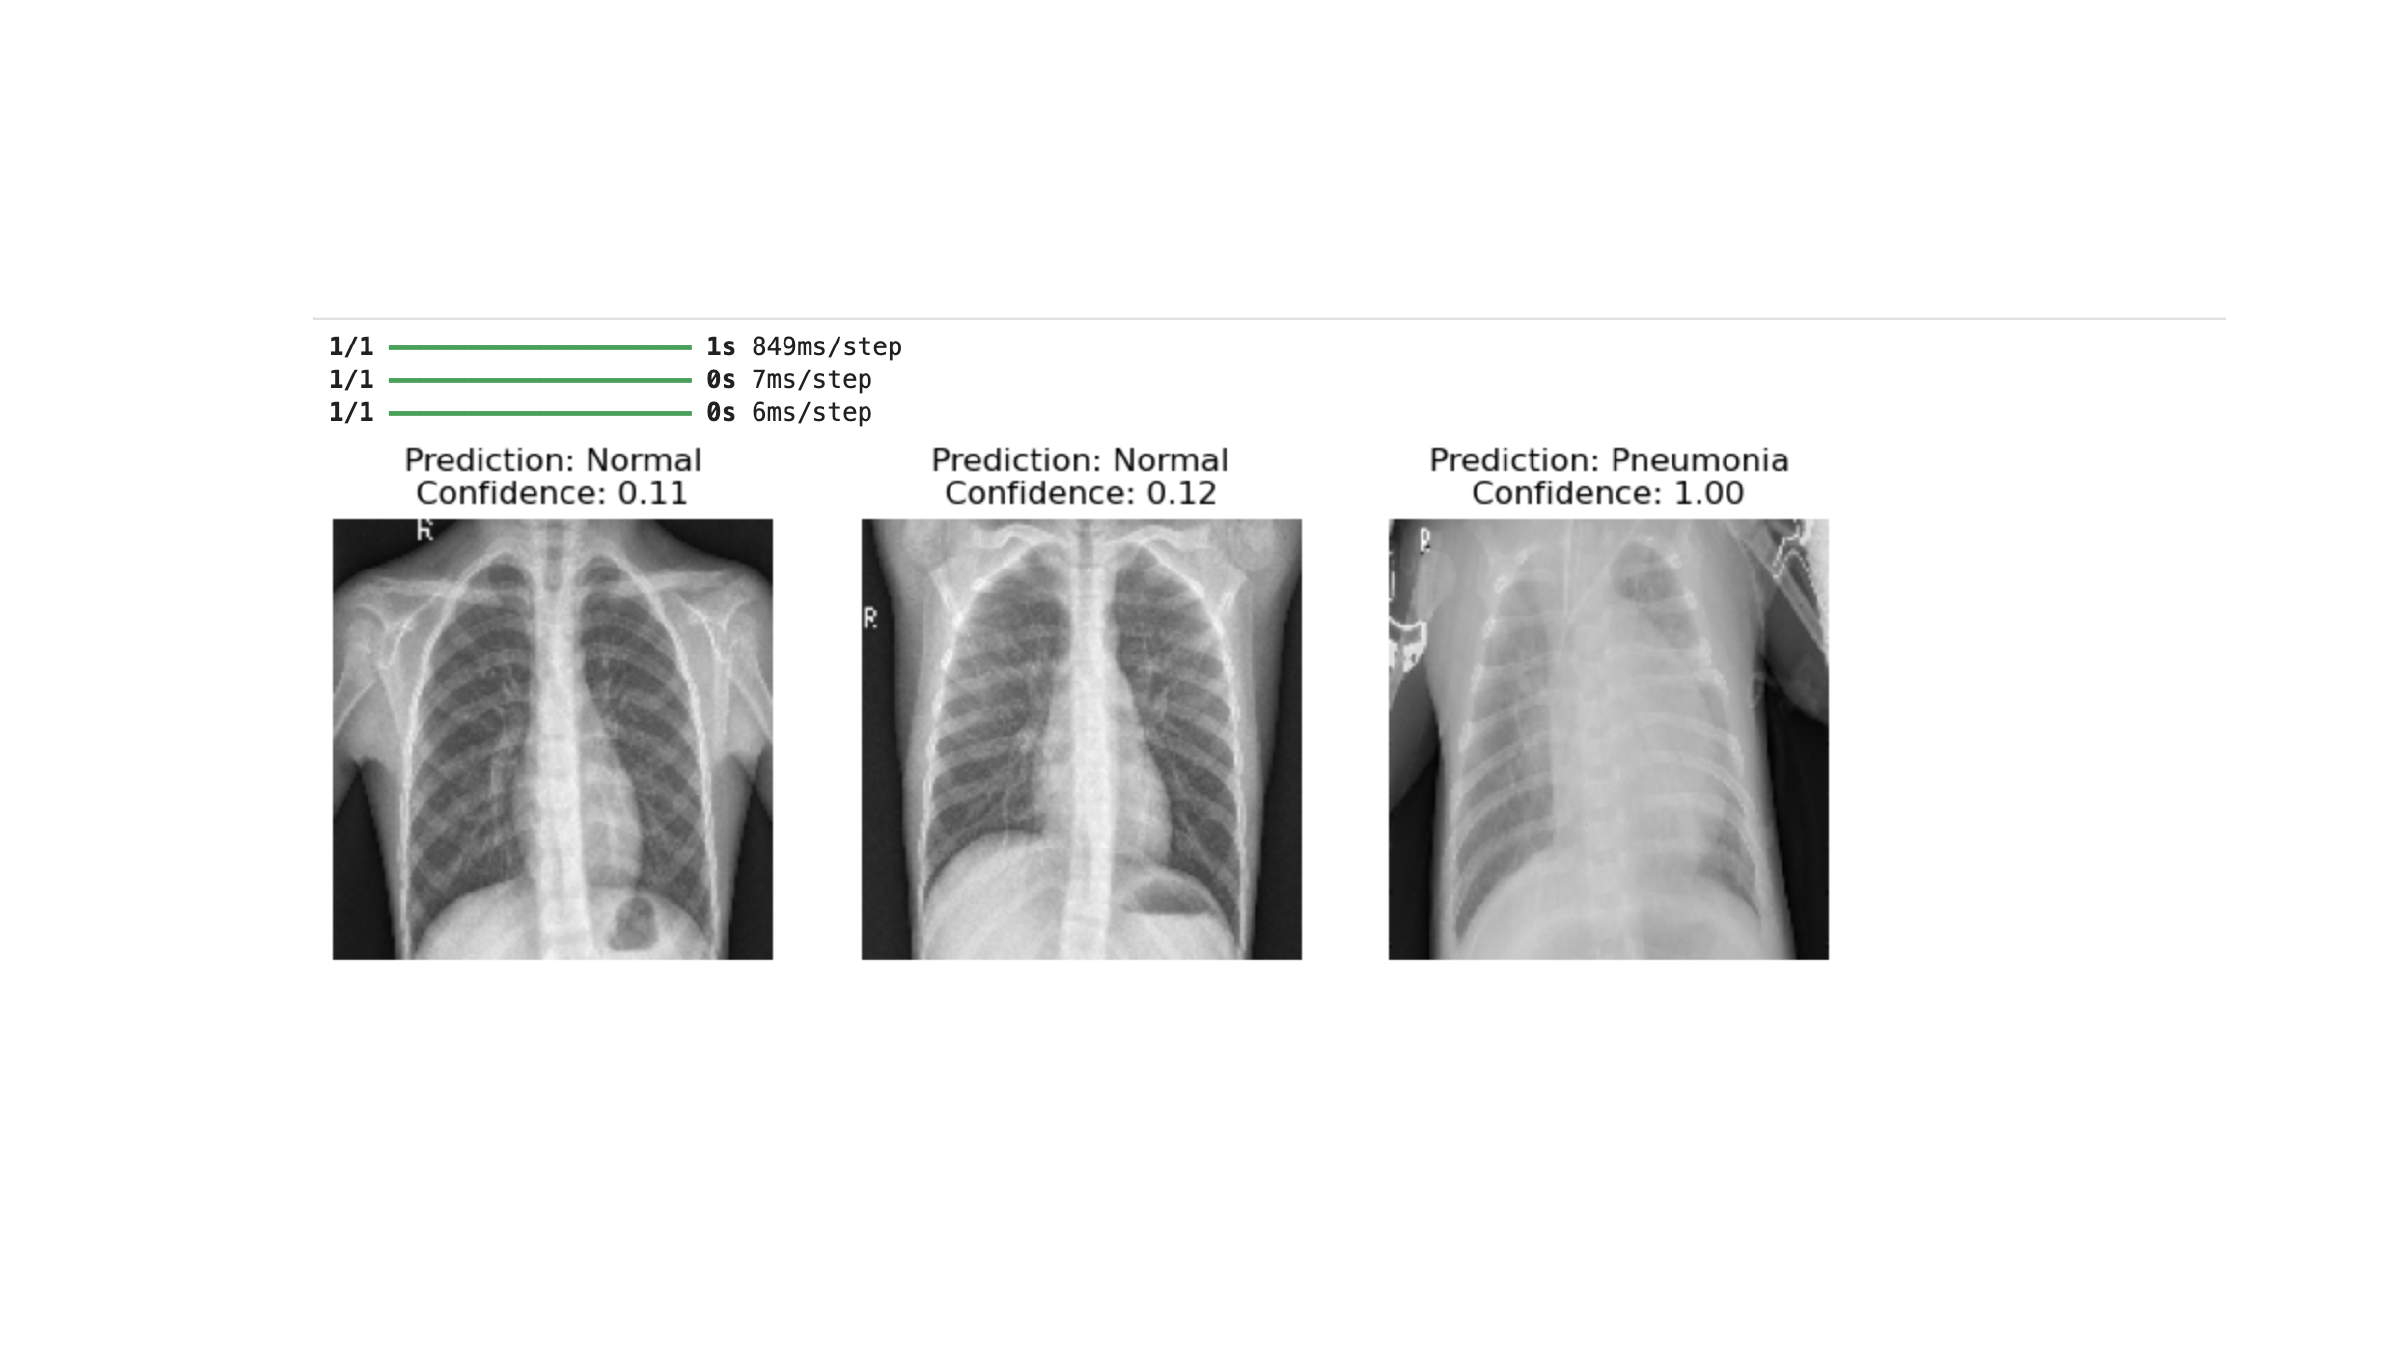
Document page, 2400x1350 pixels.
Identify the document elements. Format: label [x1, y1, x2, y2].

picture [173, 316, 2226, 990]
